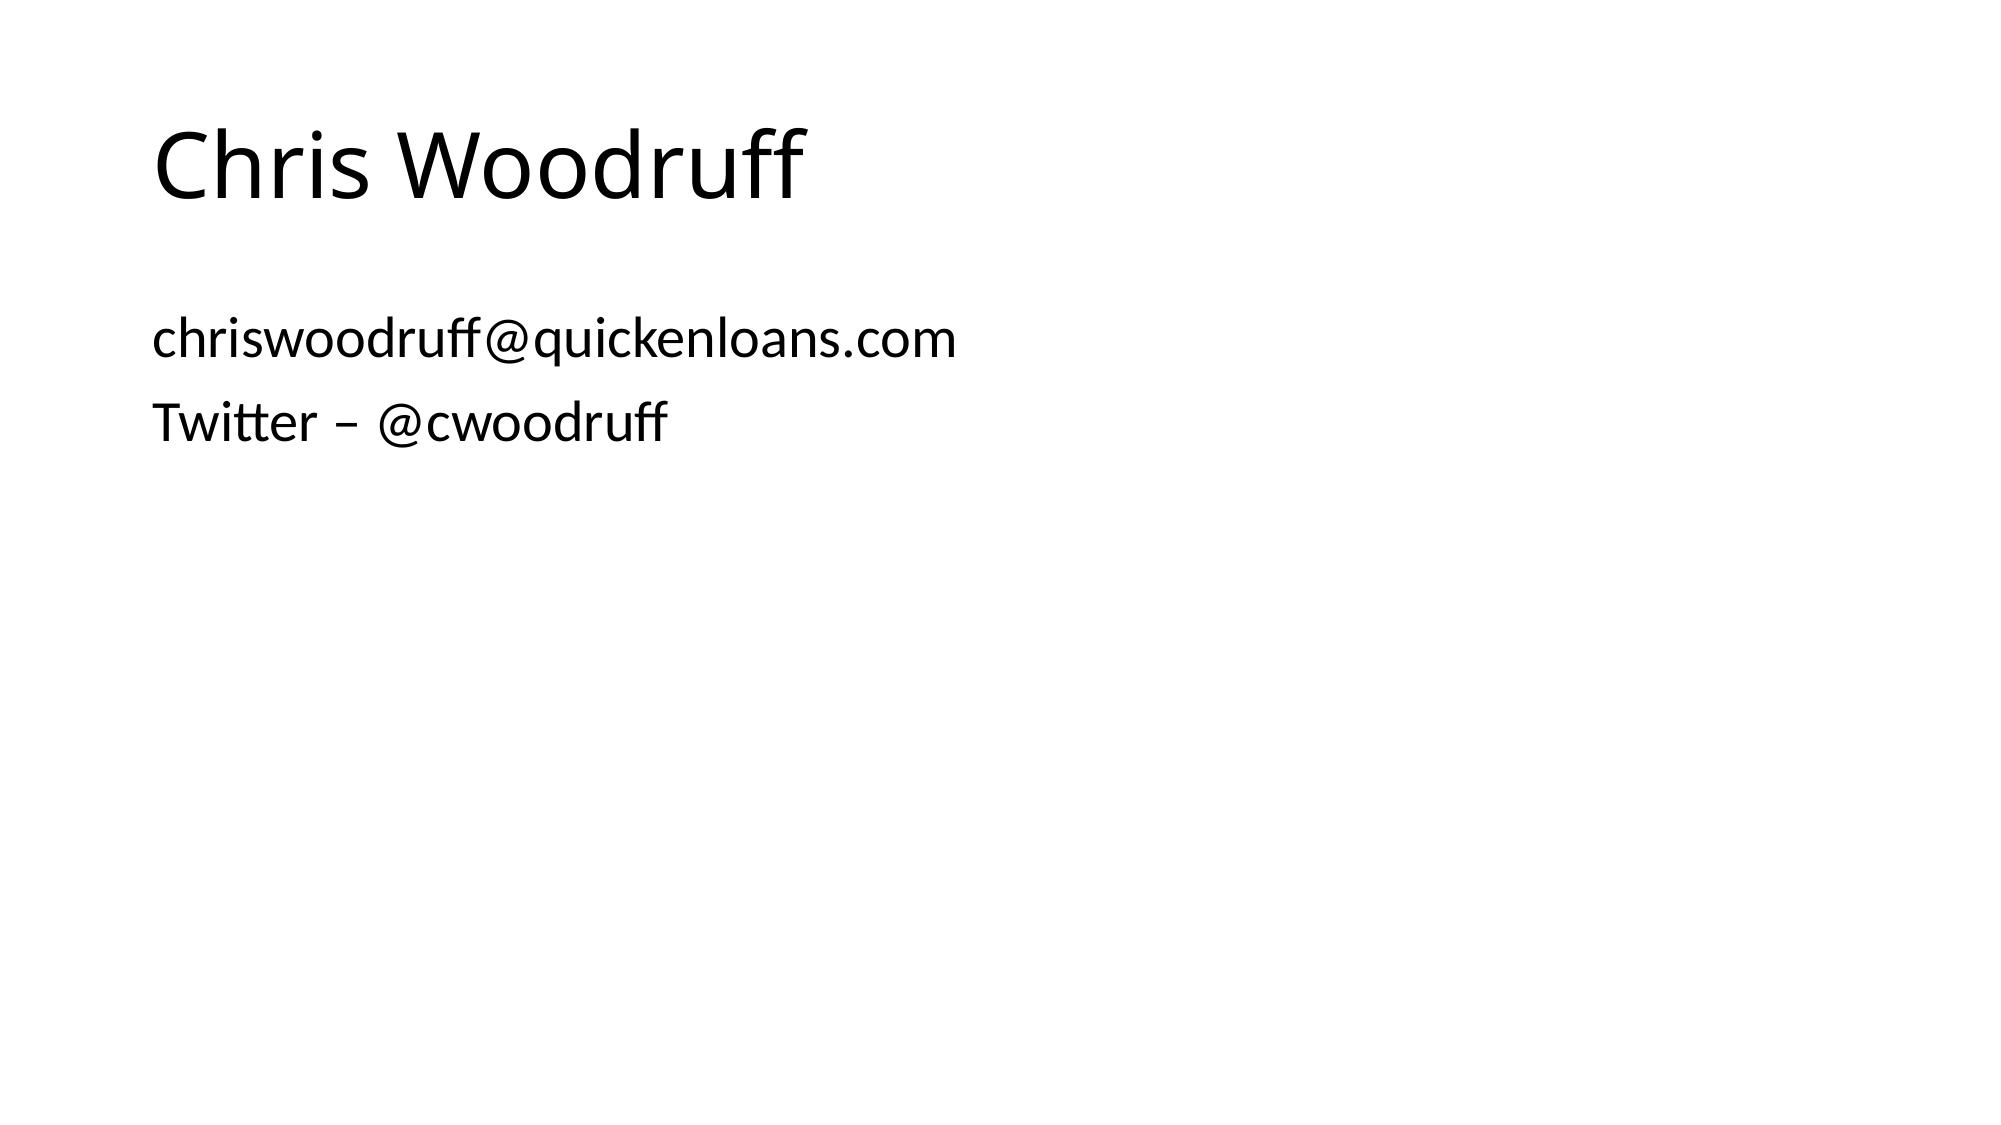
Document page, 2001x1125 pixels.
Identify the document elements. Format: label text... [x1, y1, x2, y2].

list chriswoodruff@quickenloans.com Twitter – @cwoodruff [137, 299, 1863, 1014]
title Chris Woodruff [137, 59, 1863, 278]
